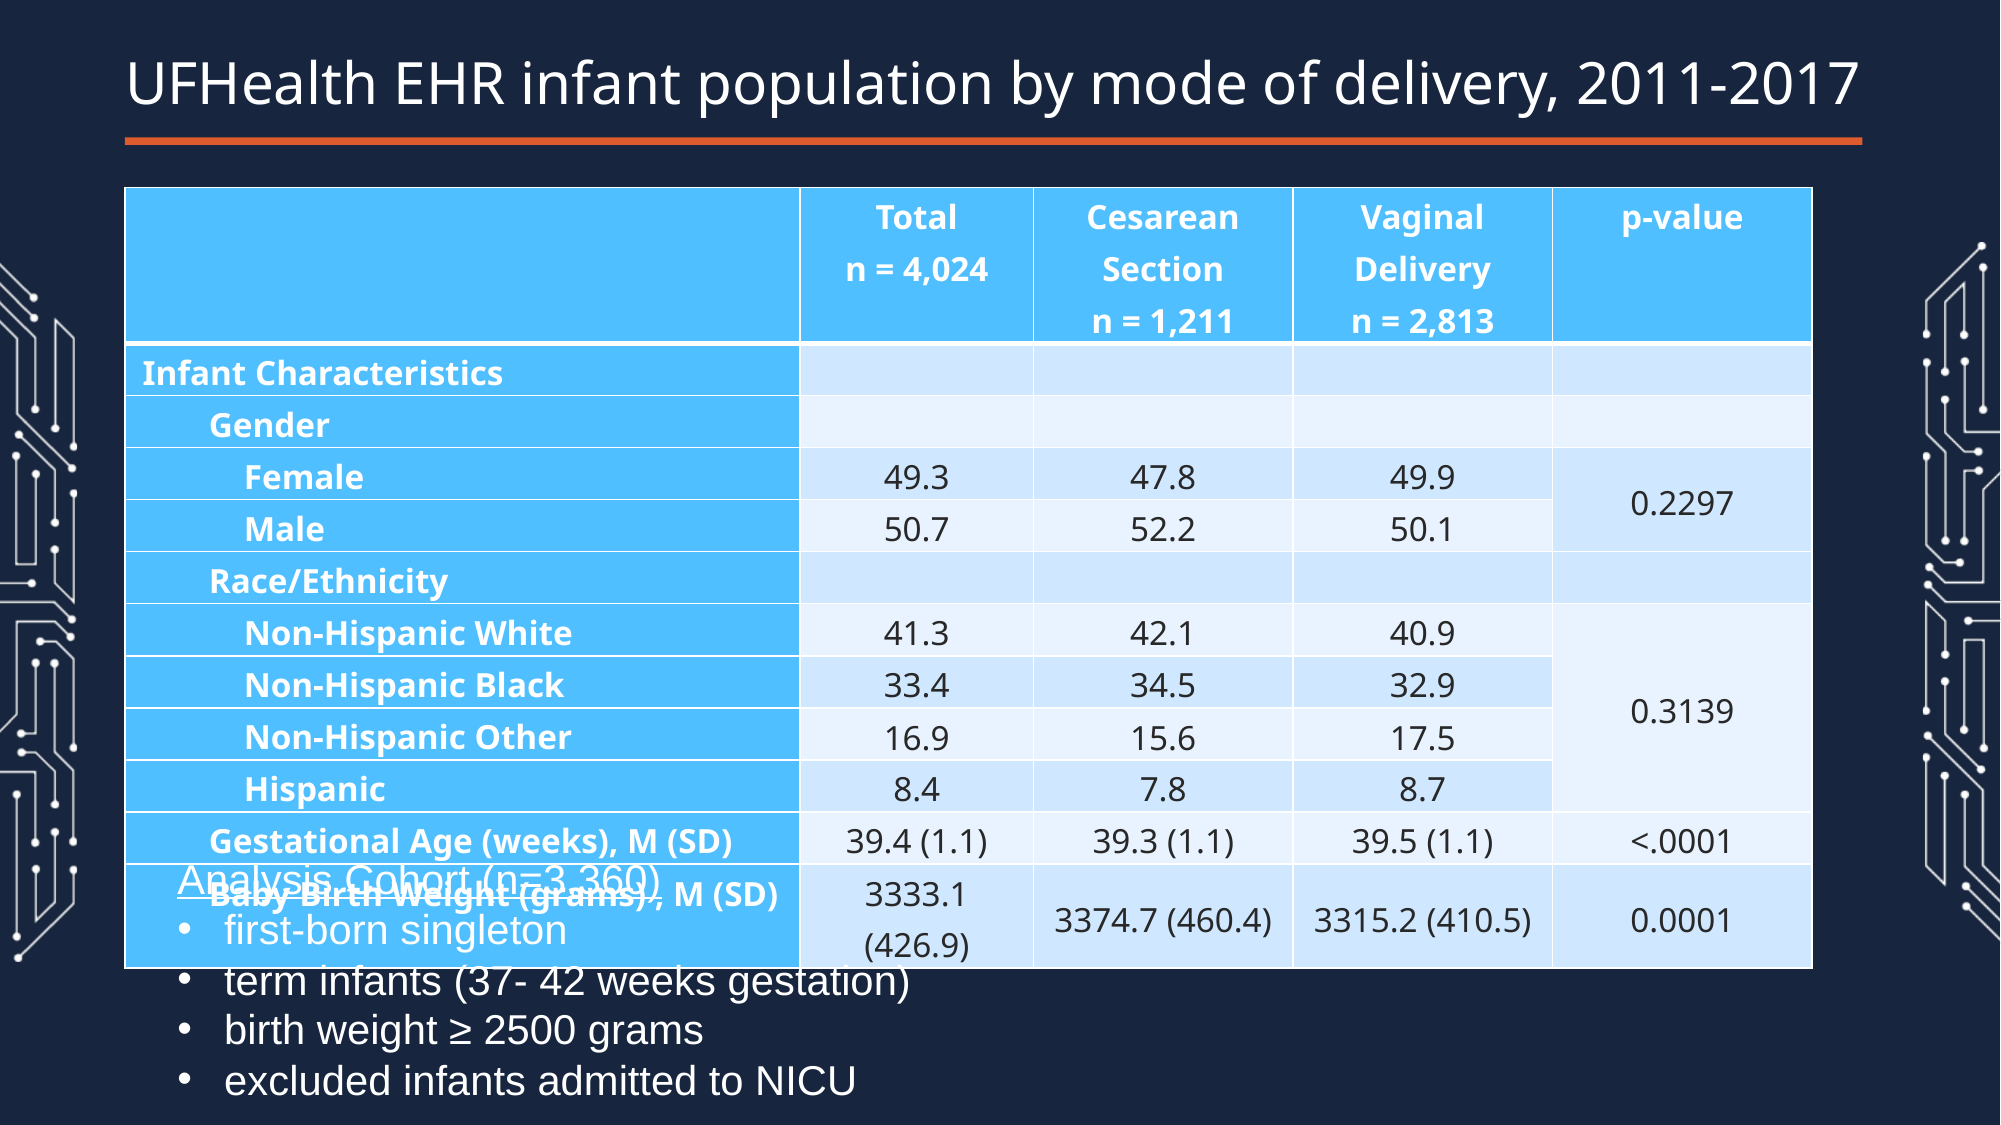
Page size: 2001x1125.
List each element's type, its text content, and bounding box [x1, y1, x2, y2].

table_header [126, 188, 799, 239]
table_header Cesarean Section n = 1,211 [1034, 188, 1292, 239]
table_header Vaginal Delivery n = 2,813 [1294, 188, 1552, 239]
text_box [123, 135, 1865, 147]
text_box Analysis Cohort (n=3,360) first-born singleton term infants (37- 42 weeks gestation) birth weight ≥ 2500 grams excluded infants admitted to NICU [162, 973, 988, 1111]
table_header p-value [1553, 188, 1811, 239]
table_header Total n = 4,024 [801, 188, 1033, 239]
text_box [0, 242, 2000, 962]
title UFHealth EHR infant population by mode of delivery, 2011-2017 [125, 35, 1900, 112]
